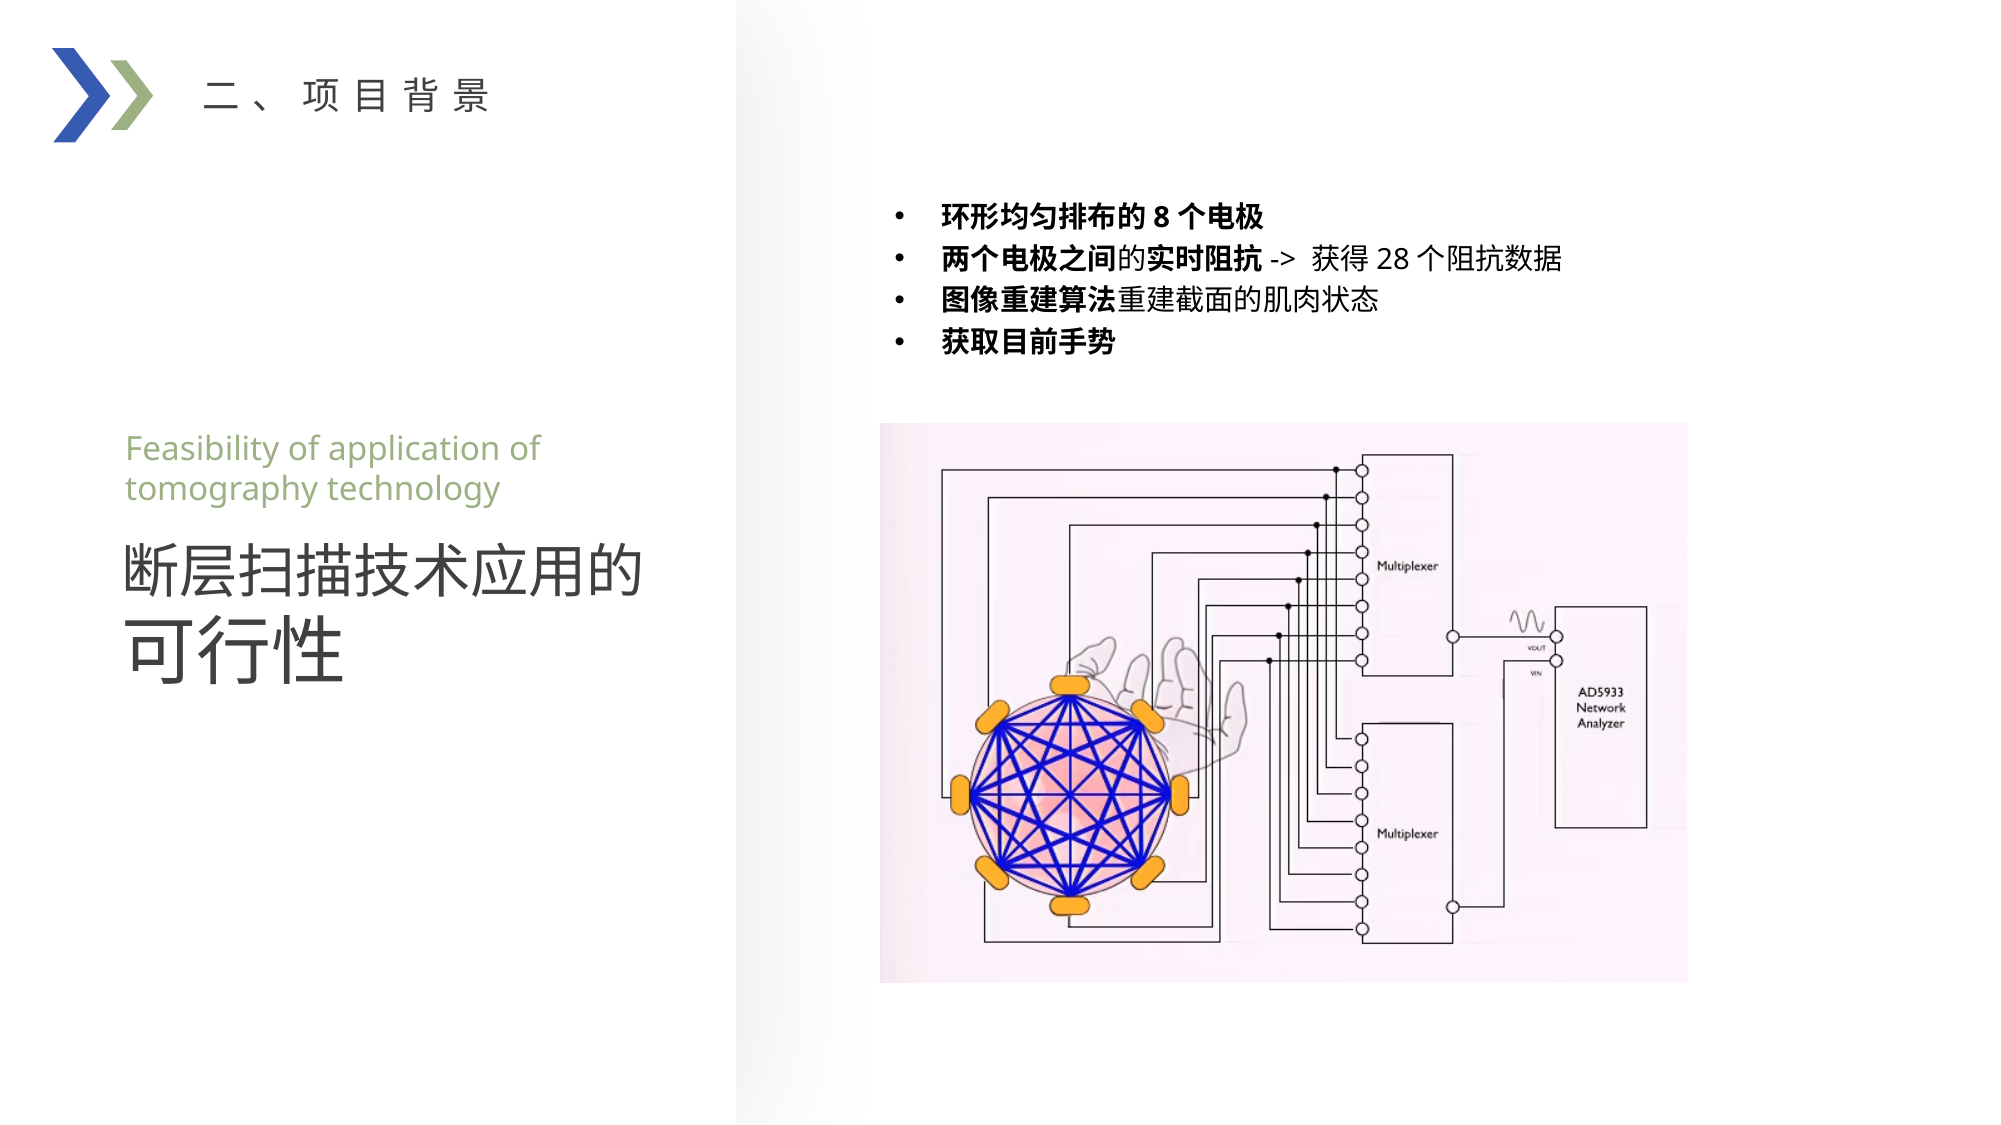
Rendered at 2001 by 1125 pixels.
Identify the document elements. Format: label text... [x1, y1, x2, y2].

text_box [51, 47, 512, 143]
text_box Feasibility of application of tomography technology [110, 419, 633, 471]
text_box 断层扫描技术应用的 可行性 [106, 526, 661, 702]
picture [879, 423, 1688, 983]
text_box 环形均匀排布的8个电极 两个电极之间的实时阻抗-> 获得28个阻抗数据 图像重建算法重建截面的肌肉状态 获取目前手势 [879, 142, 1859, 366]
text_box [0, 0, 737, 1125]
